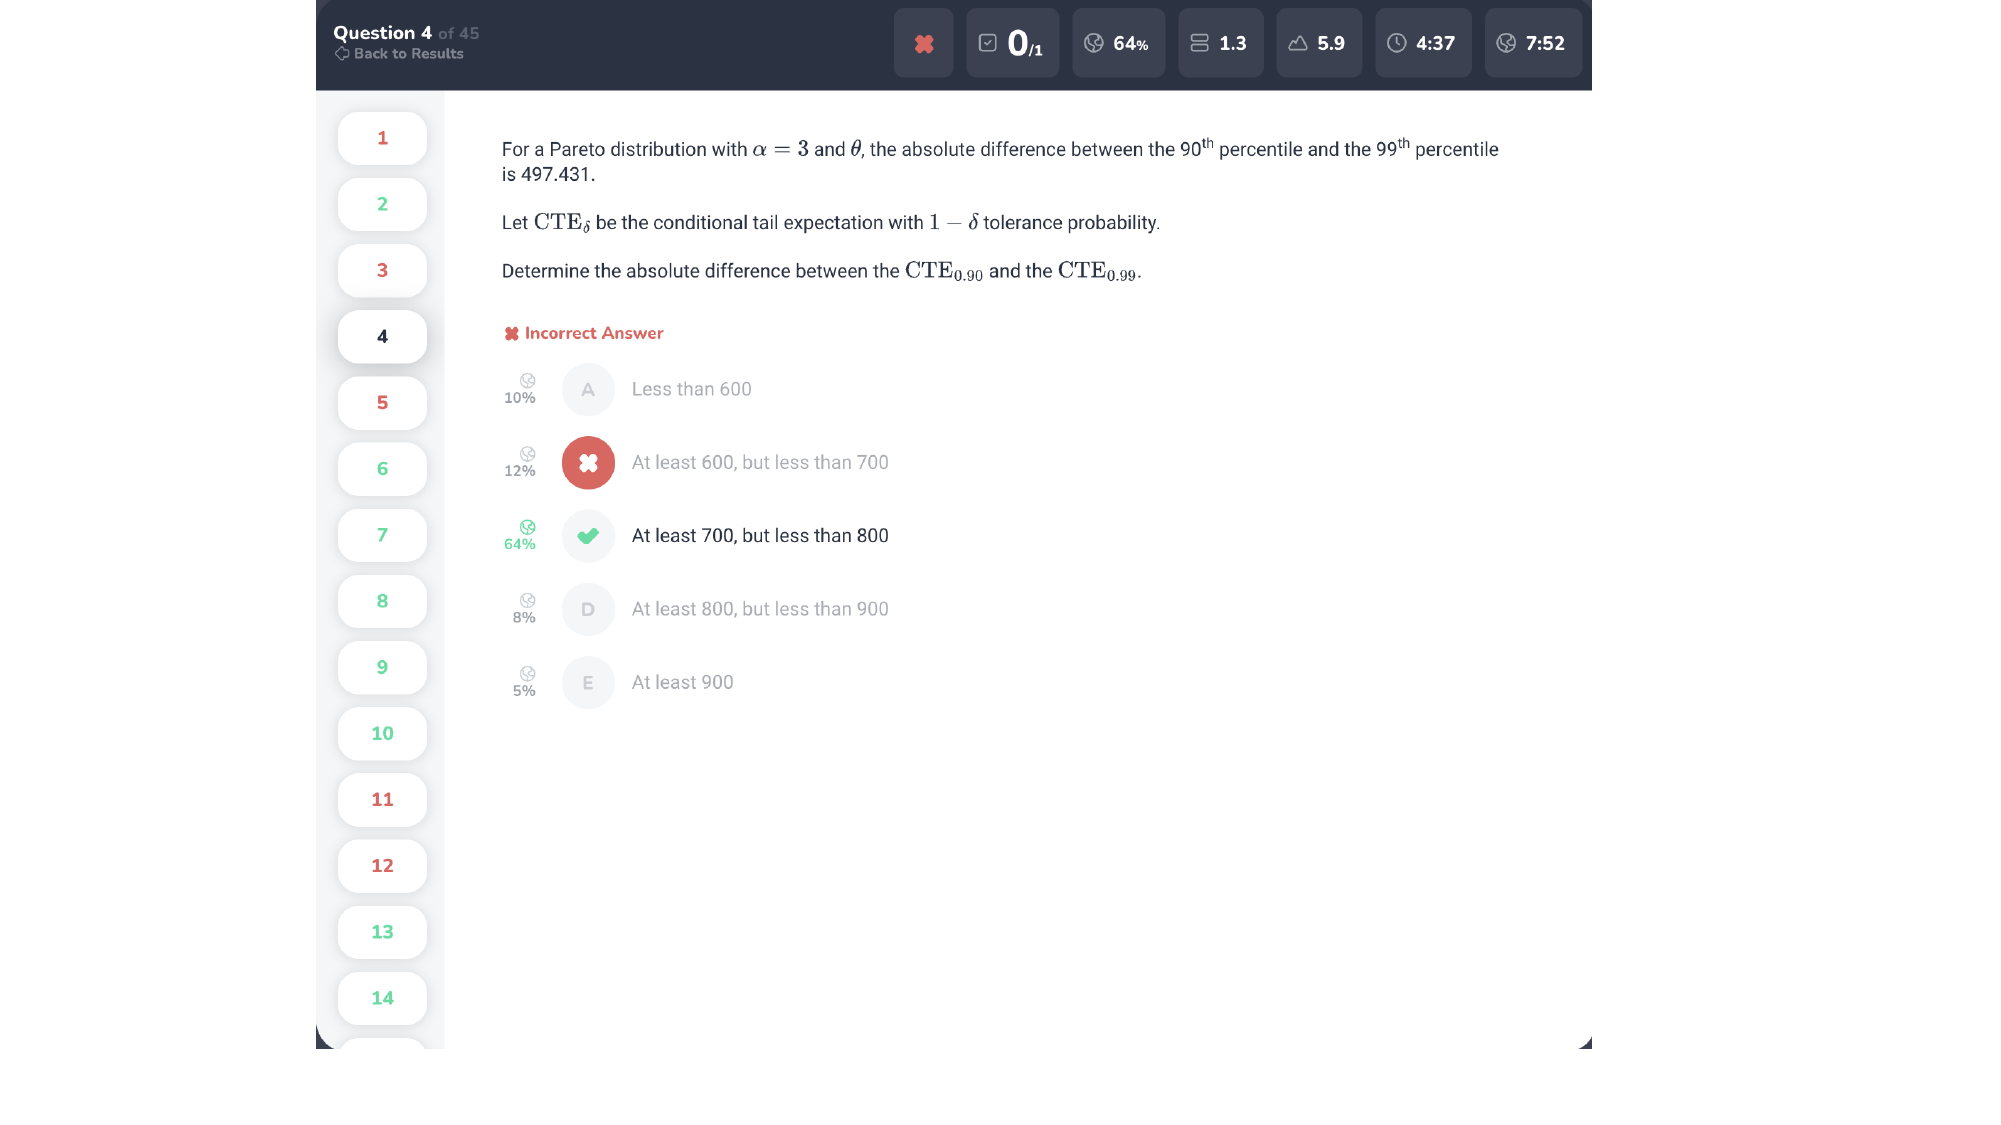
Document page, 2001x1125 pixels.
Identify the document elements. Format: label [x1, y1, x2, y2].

picture [315, 0, 1592, 1050]
